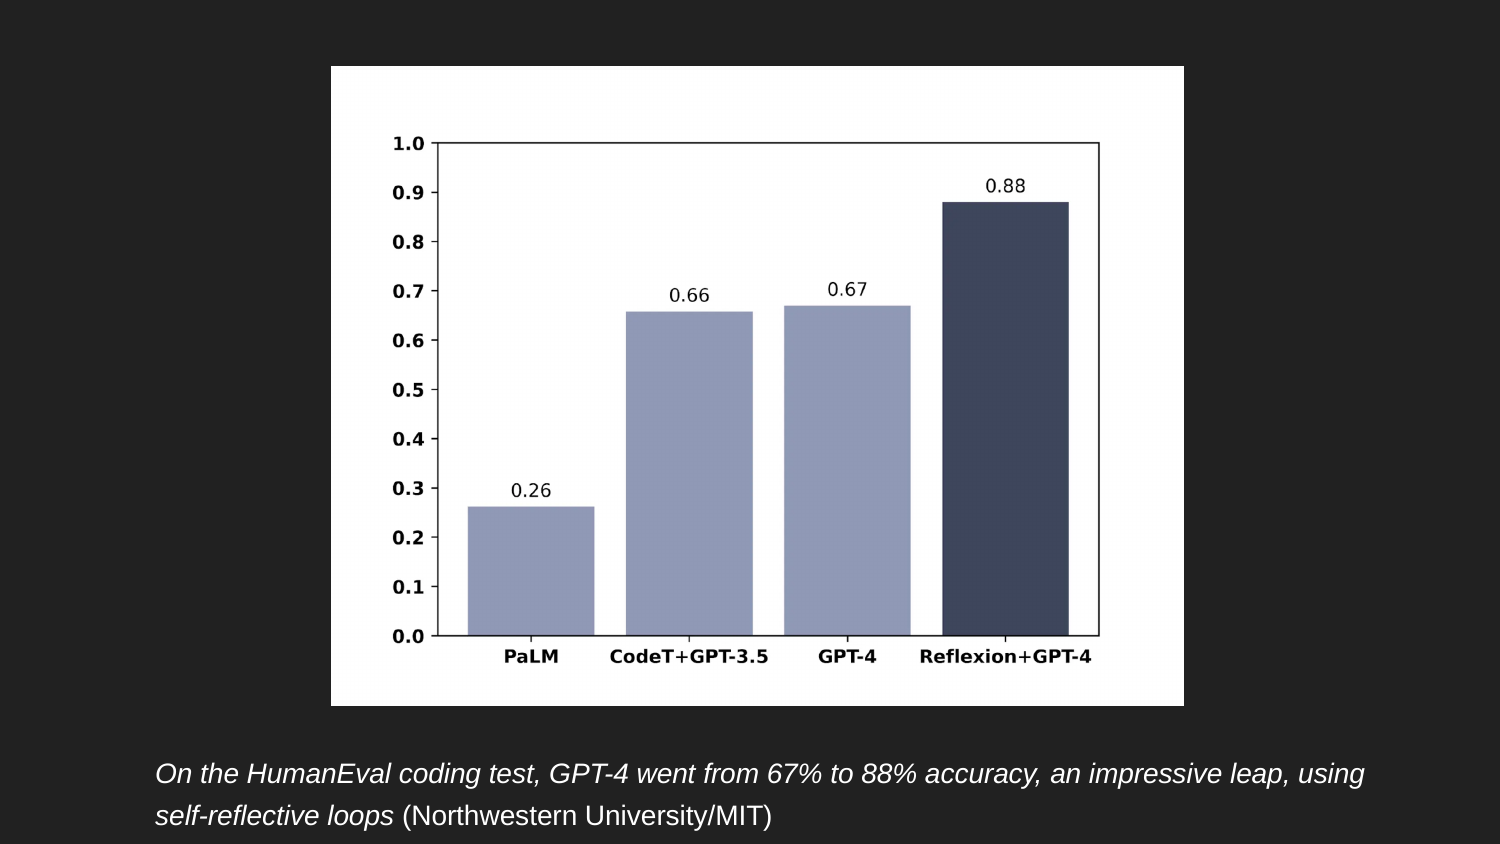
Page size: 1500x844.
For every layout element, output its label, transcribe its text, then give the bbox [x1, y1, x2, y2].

text_box On the HumanEval coding test, GPT-4 went from 67% to 88% accuracy, an impressive leap, using self-reflective loops (Northwestern University/MIT) [140, 733, 1412, 844]
picture [330, 66, 1184, 707]
